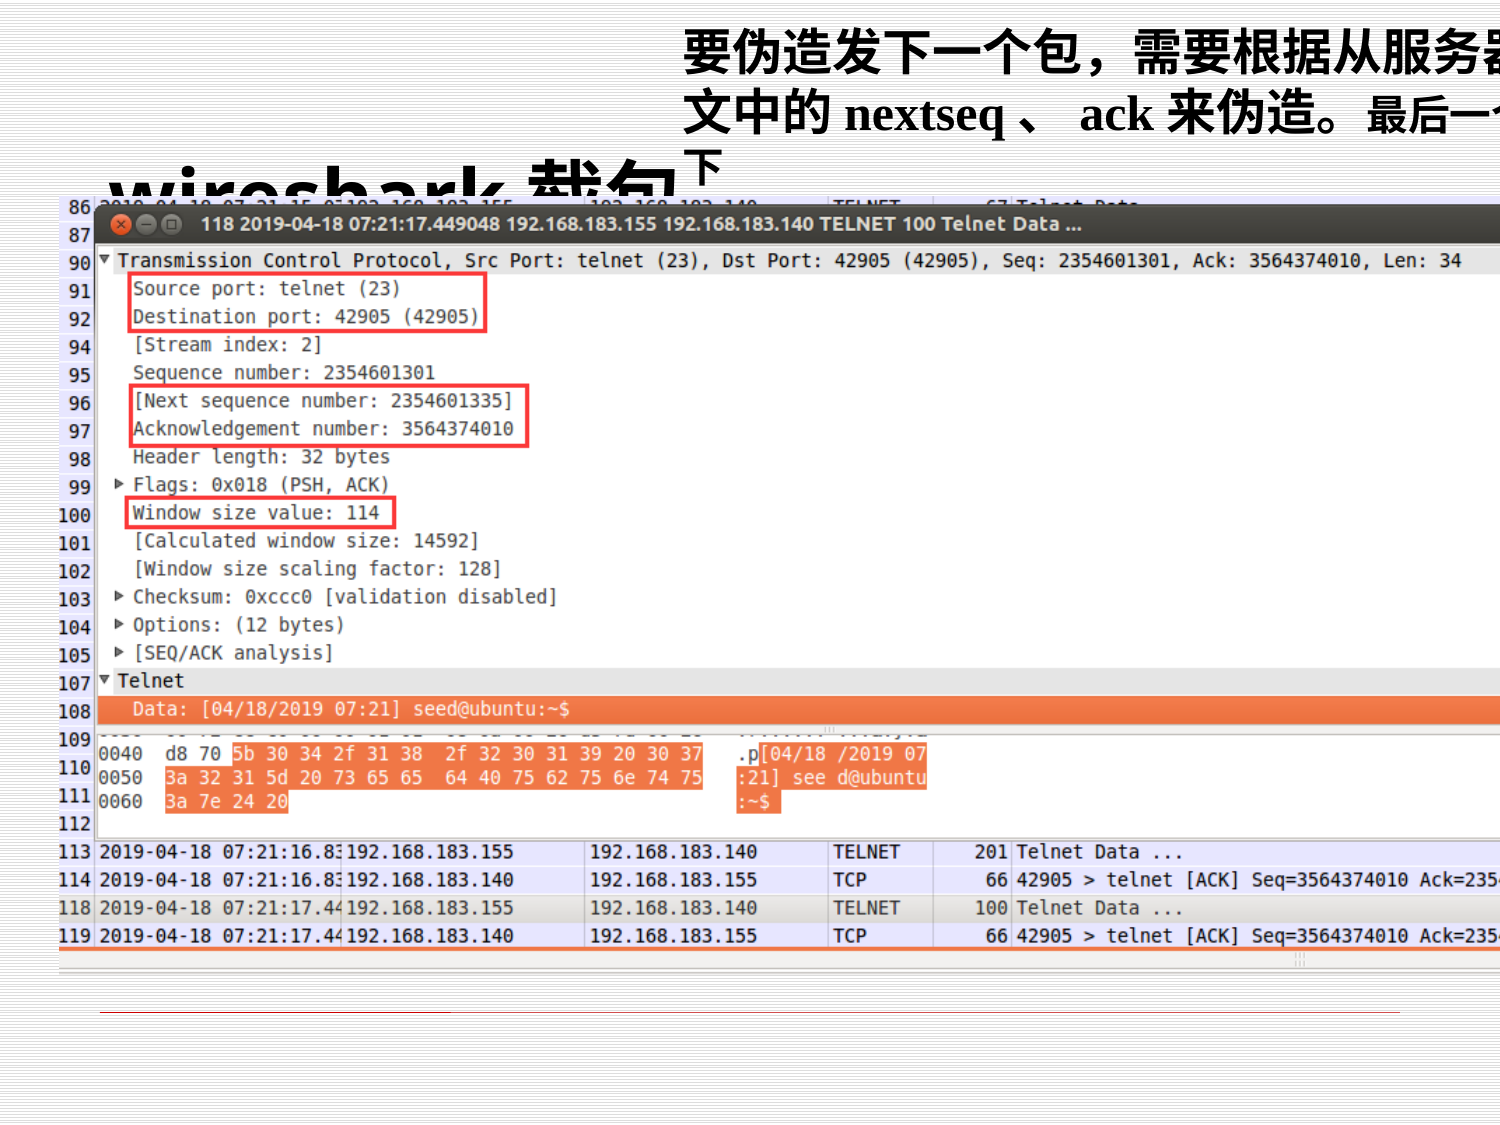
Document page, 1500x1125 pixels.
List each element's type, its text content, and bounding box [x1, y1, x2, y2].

title wireshark截包 [93, 49, 667, 195]
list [58, 195, 1500, 975]
text_box 要伪造发下一个包，需要根据从服务器返回的最后一个报文中的nextseq、ack来伪造。最后一个Telnet数据包内容如下 [667, 13, 1500, 195]
